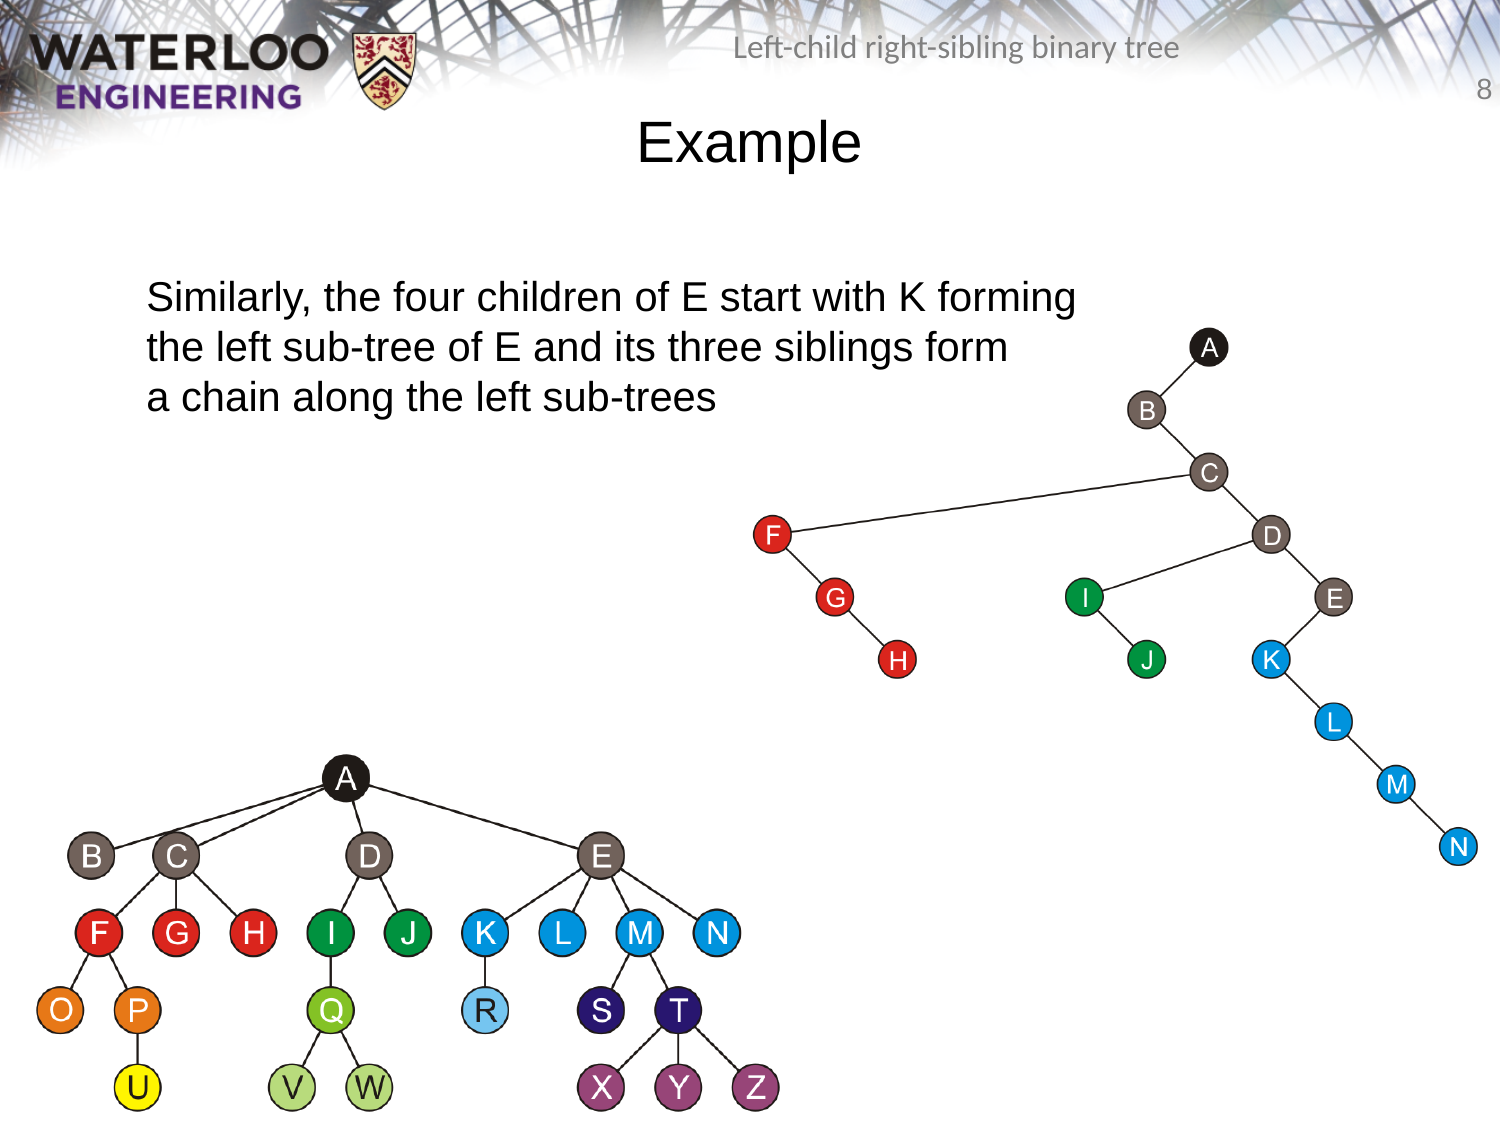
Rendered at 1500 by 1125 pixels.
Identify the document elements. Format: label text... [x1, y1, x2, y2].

picture [0, 0, 1500, 1125]
list Similarly, the four children of E start with K forming the left sub-tree of E and its three siblings form a chain along the left sub-trees [74, 262, 1426, 745]
title Example [74, 44, 1426, 233]
